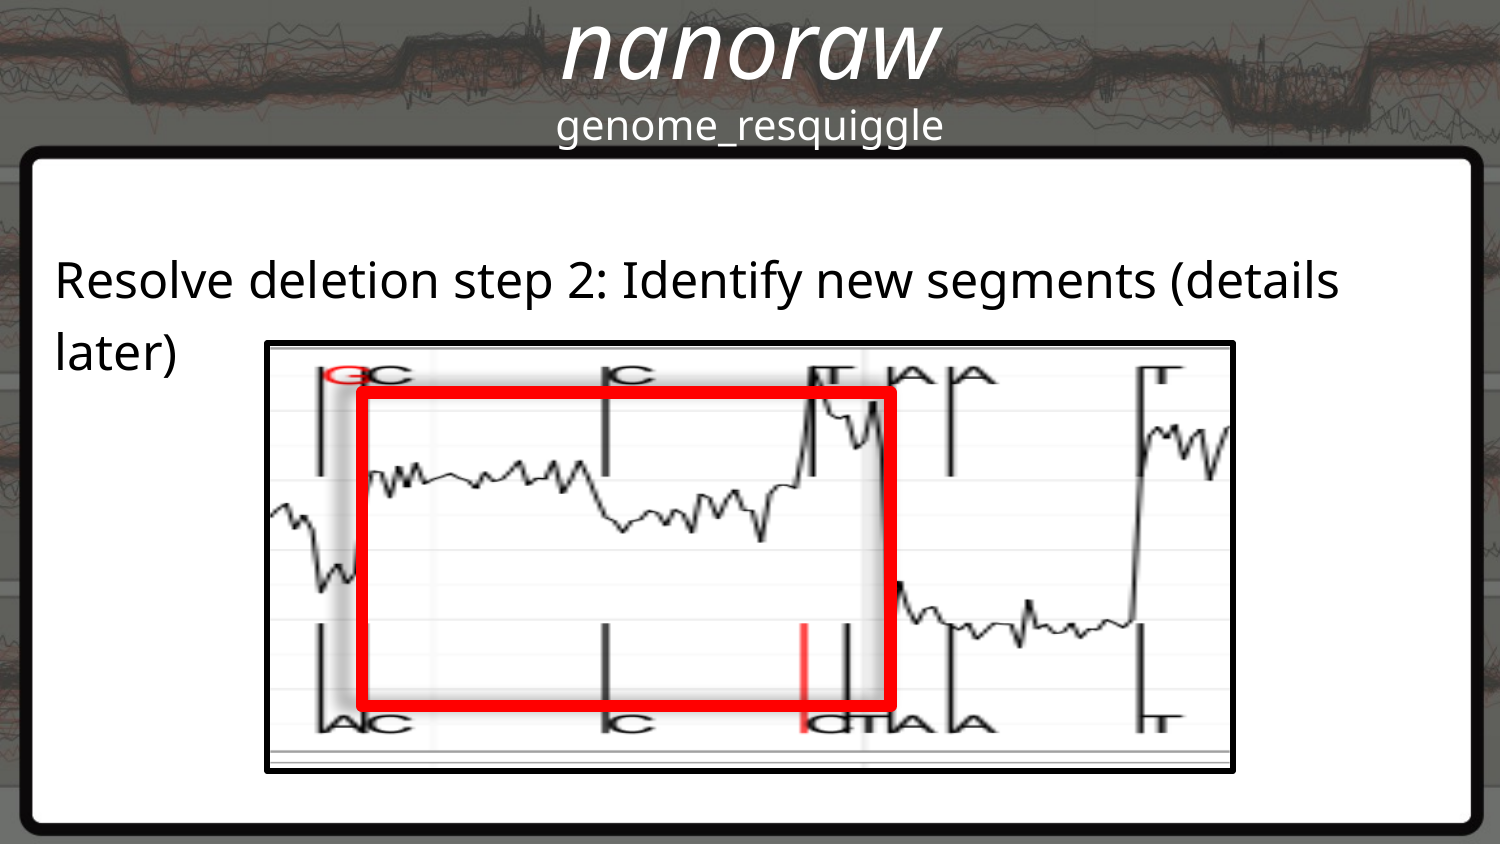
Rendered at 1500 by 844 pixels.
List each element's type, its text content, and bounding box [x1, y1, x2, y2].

title nanoraw genome_resquiggle [0, 0, 1500, 137]
picture [0, 137, 1500, 844]
text_box Resolve deletion step 2: Identify new segments (details later) [40, 228, 1467, 388]
